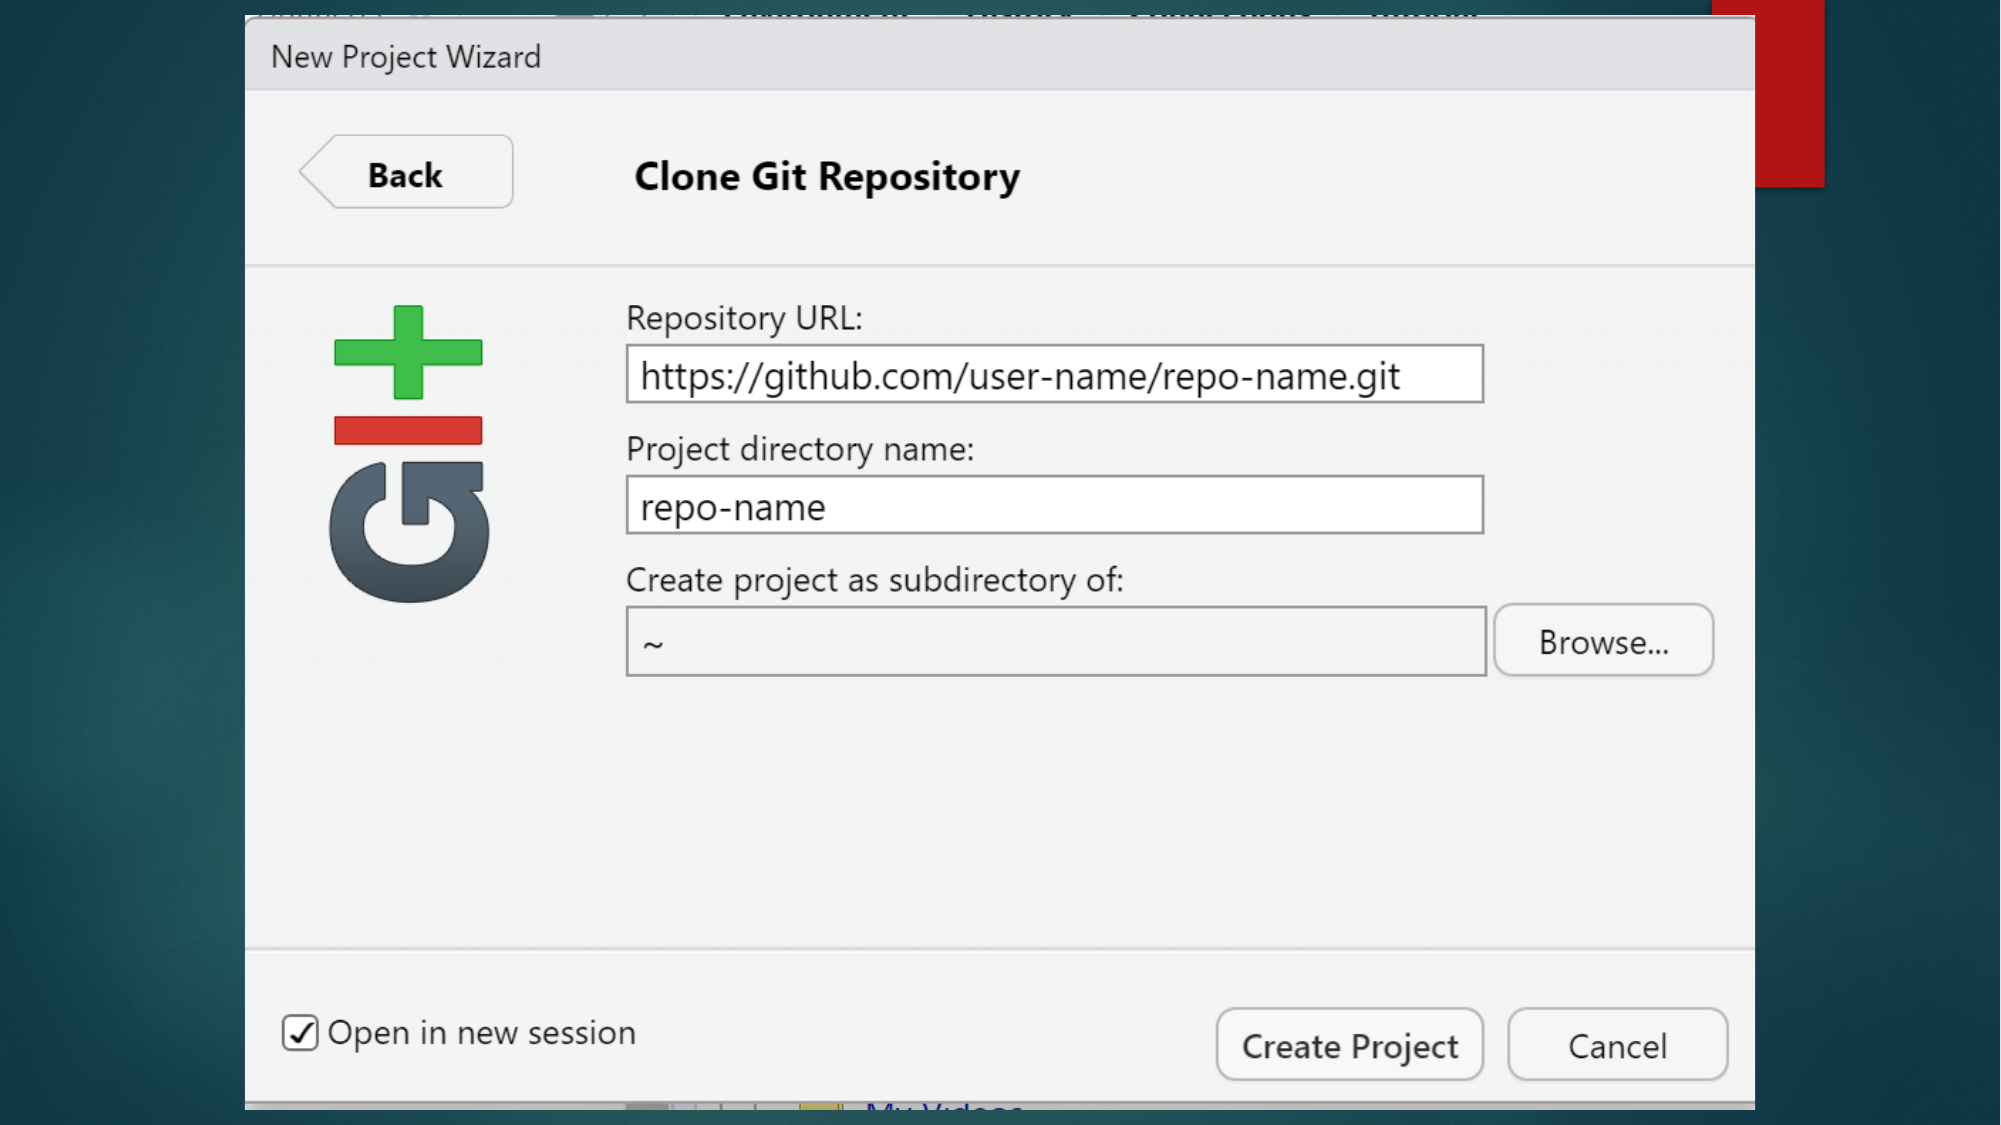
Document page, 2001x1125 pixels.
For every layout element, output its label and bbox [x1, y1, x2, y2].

picture [0, 0, 1756, 1125]
